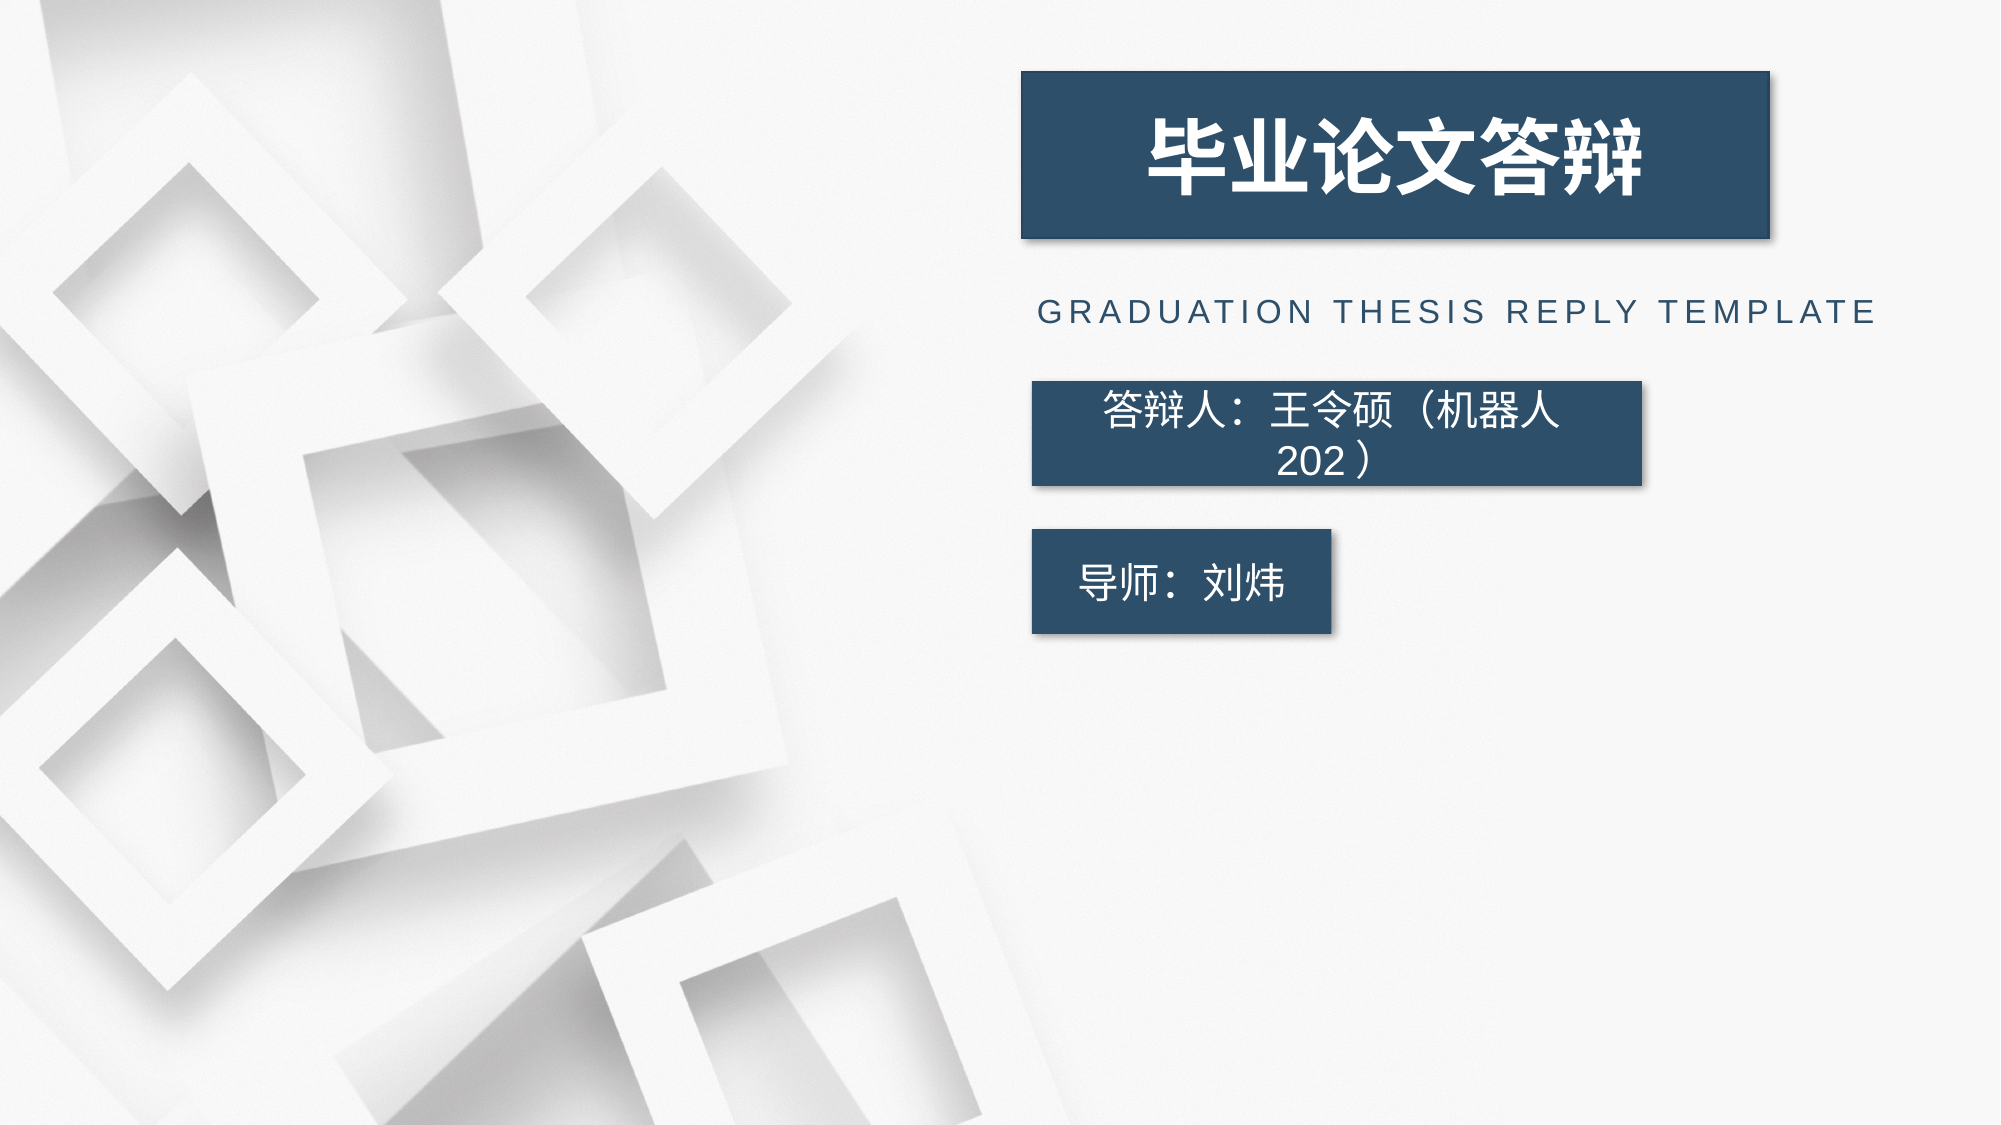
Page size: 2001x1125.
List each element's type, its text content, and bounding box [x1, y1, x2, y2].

text_box 答辩人：王令硕（机器人202） [1504, 380, 1643, 487]
text_box GRADUATION THESIS REPLY TEMPLATE [1504, 282, 1966, 338]
text_box 毕业论文答辩 [1504, 71, 1770, 239]
picture [0, 0, 1504, 1125]
